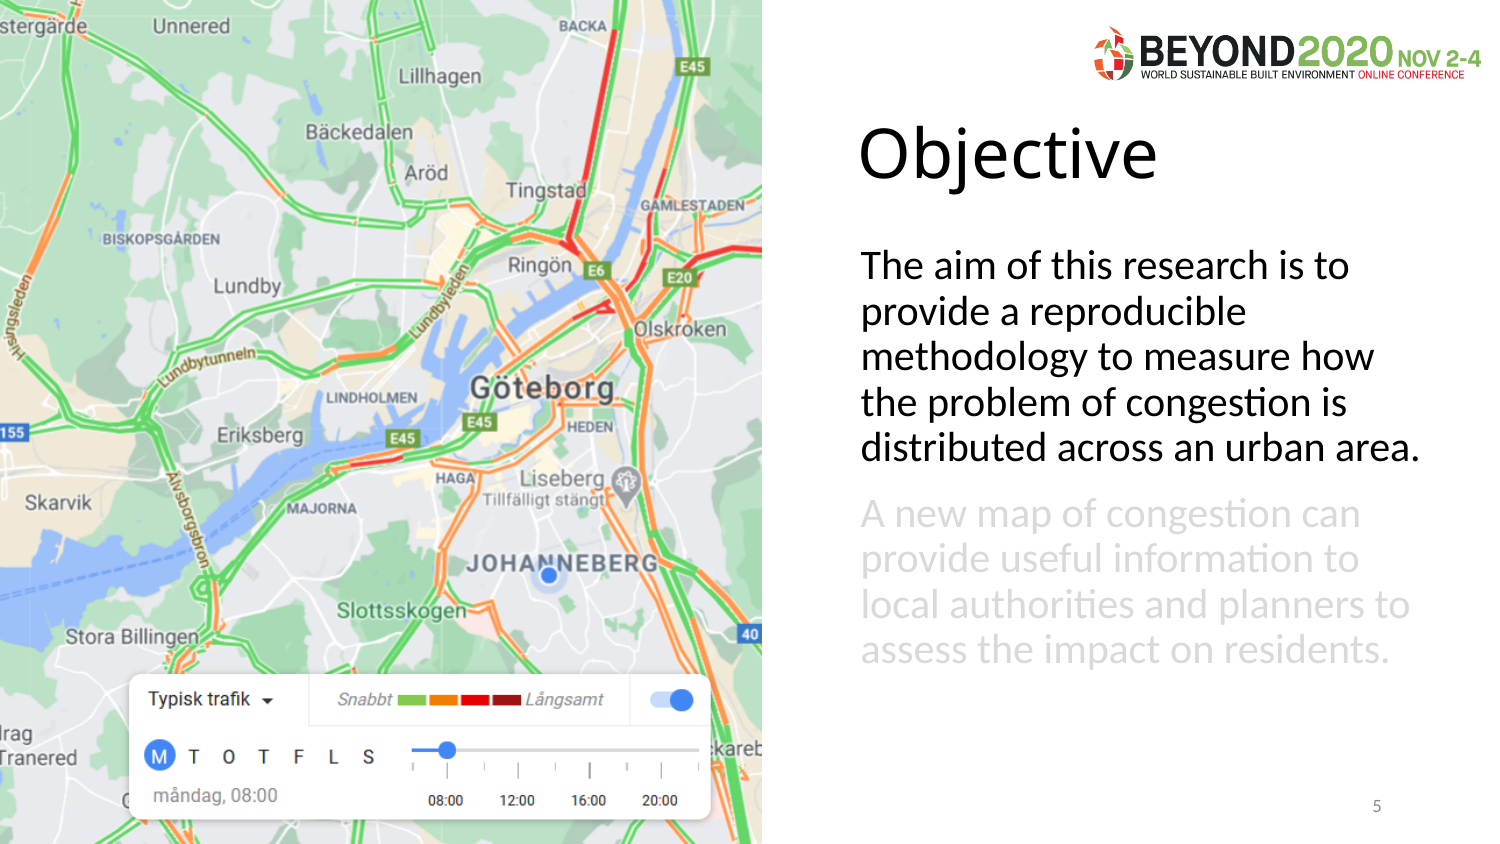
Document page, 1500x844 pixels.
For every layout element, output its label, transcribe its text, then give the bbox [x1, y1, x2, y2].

picture [1082, 22, 1492, 87]
slide_number 5 [1059, 782, 1397, 827]
title Objective [842, 110, 1500, 202]
picture [0, 0, 762, 844]
list The aim of this research is to provide a reproducible methodology to measure how the problem of congestion is distributed across an urban area. A new map of congestion can provide useful information to local authorities and planners to assess the impact on residents. [845, 236, 1440, 708]
